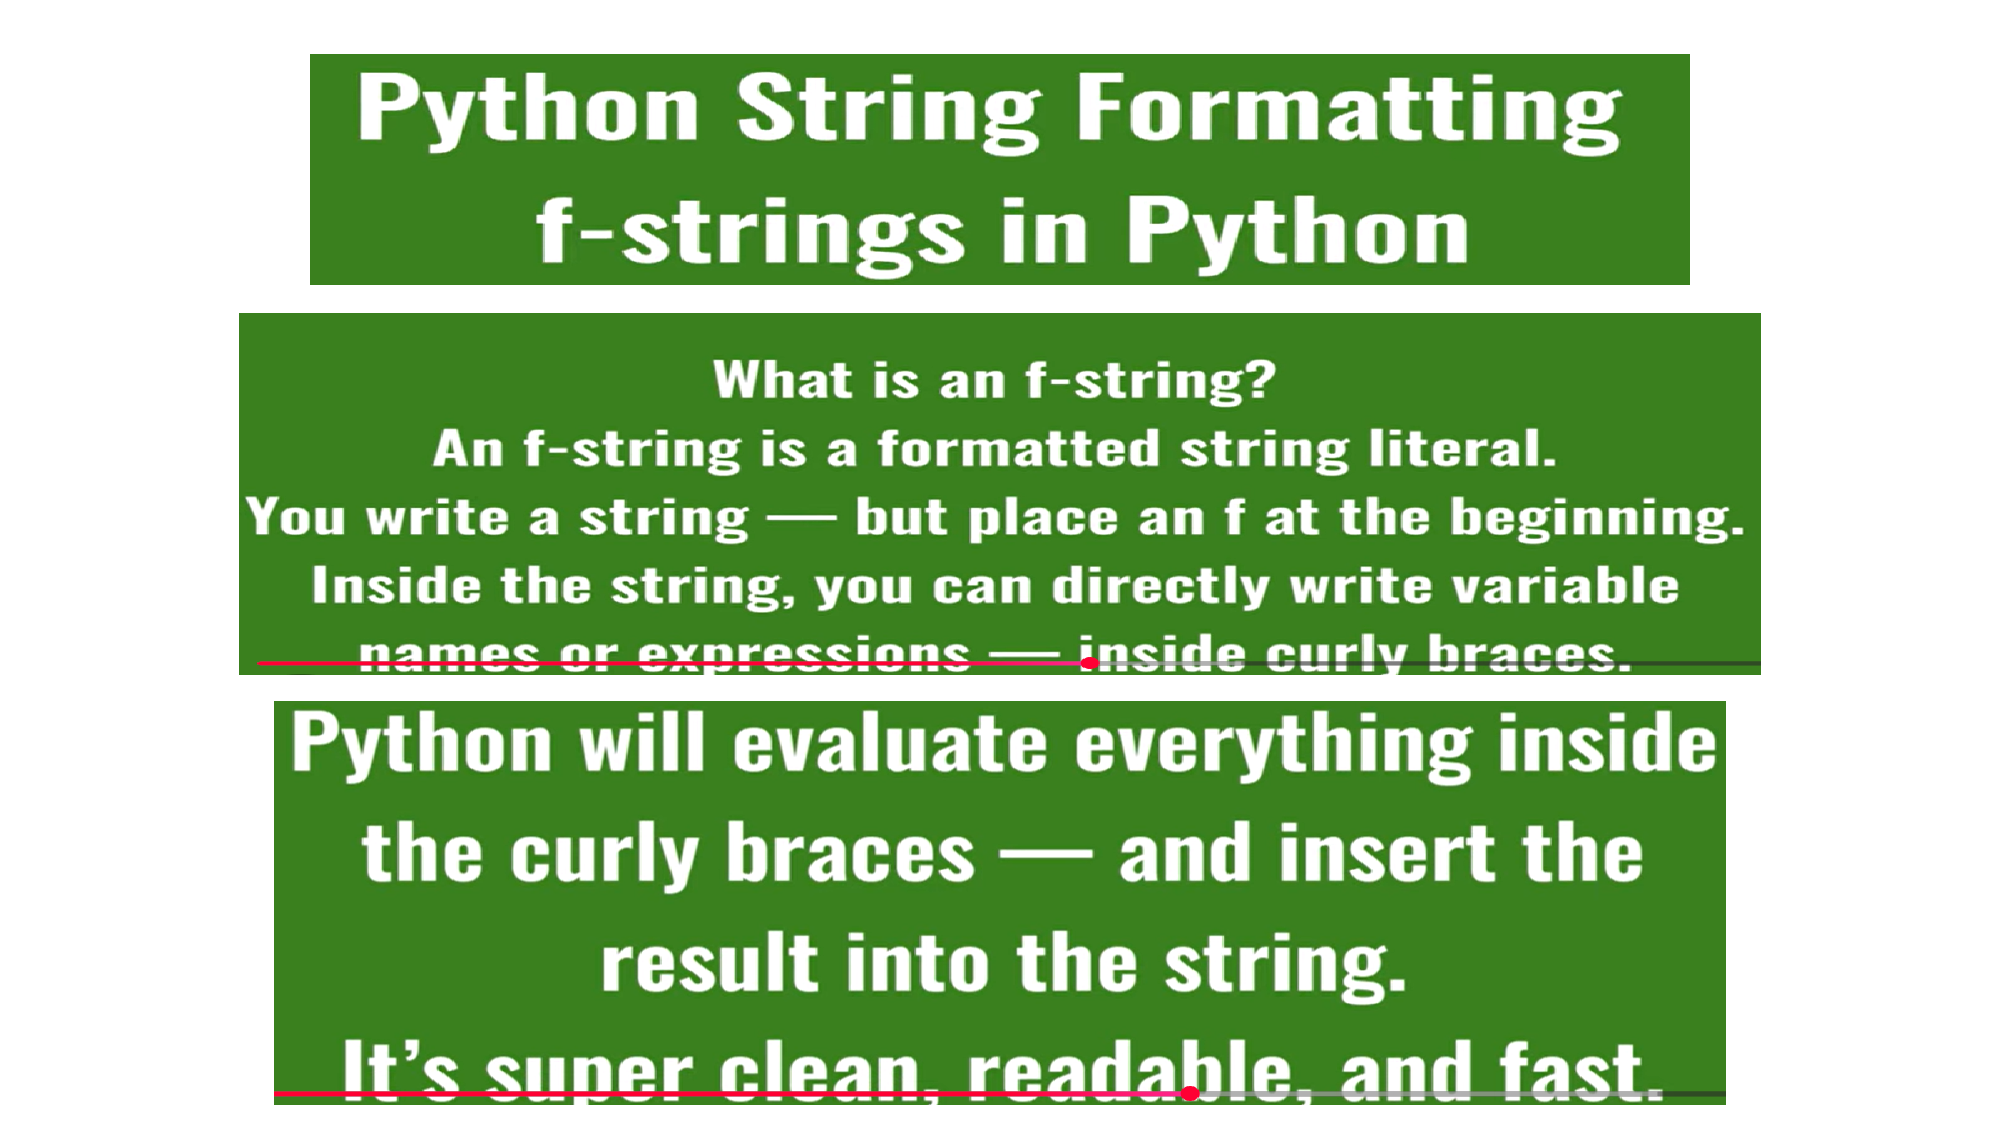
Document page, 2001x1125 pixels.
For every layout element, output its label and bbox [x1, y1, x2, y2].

picture [310, 53, 1690, 286]
picture [274, 701, 1726, 1105]
picture [239, 312, 1761, 676]
